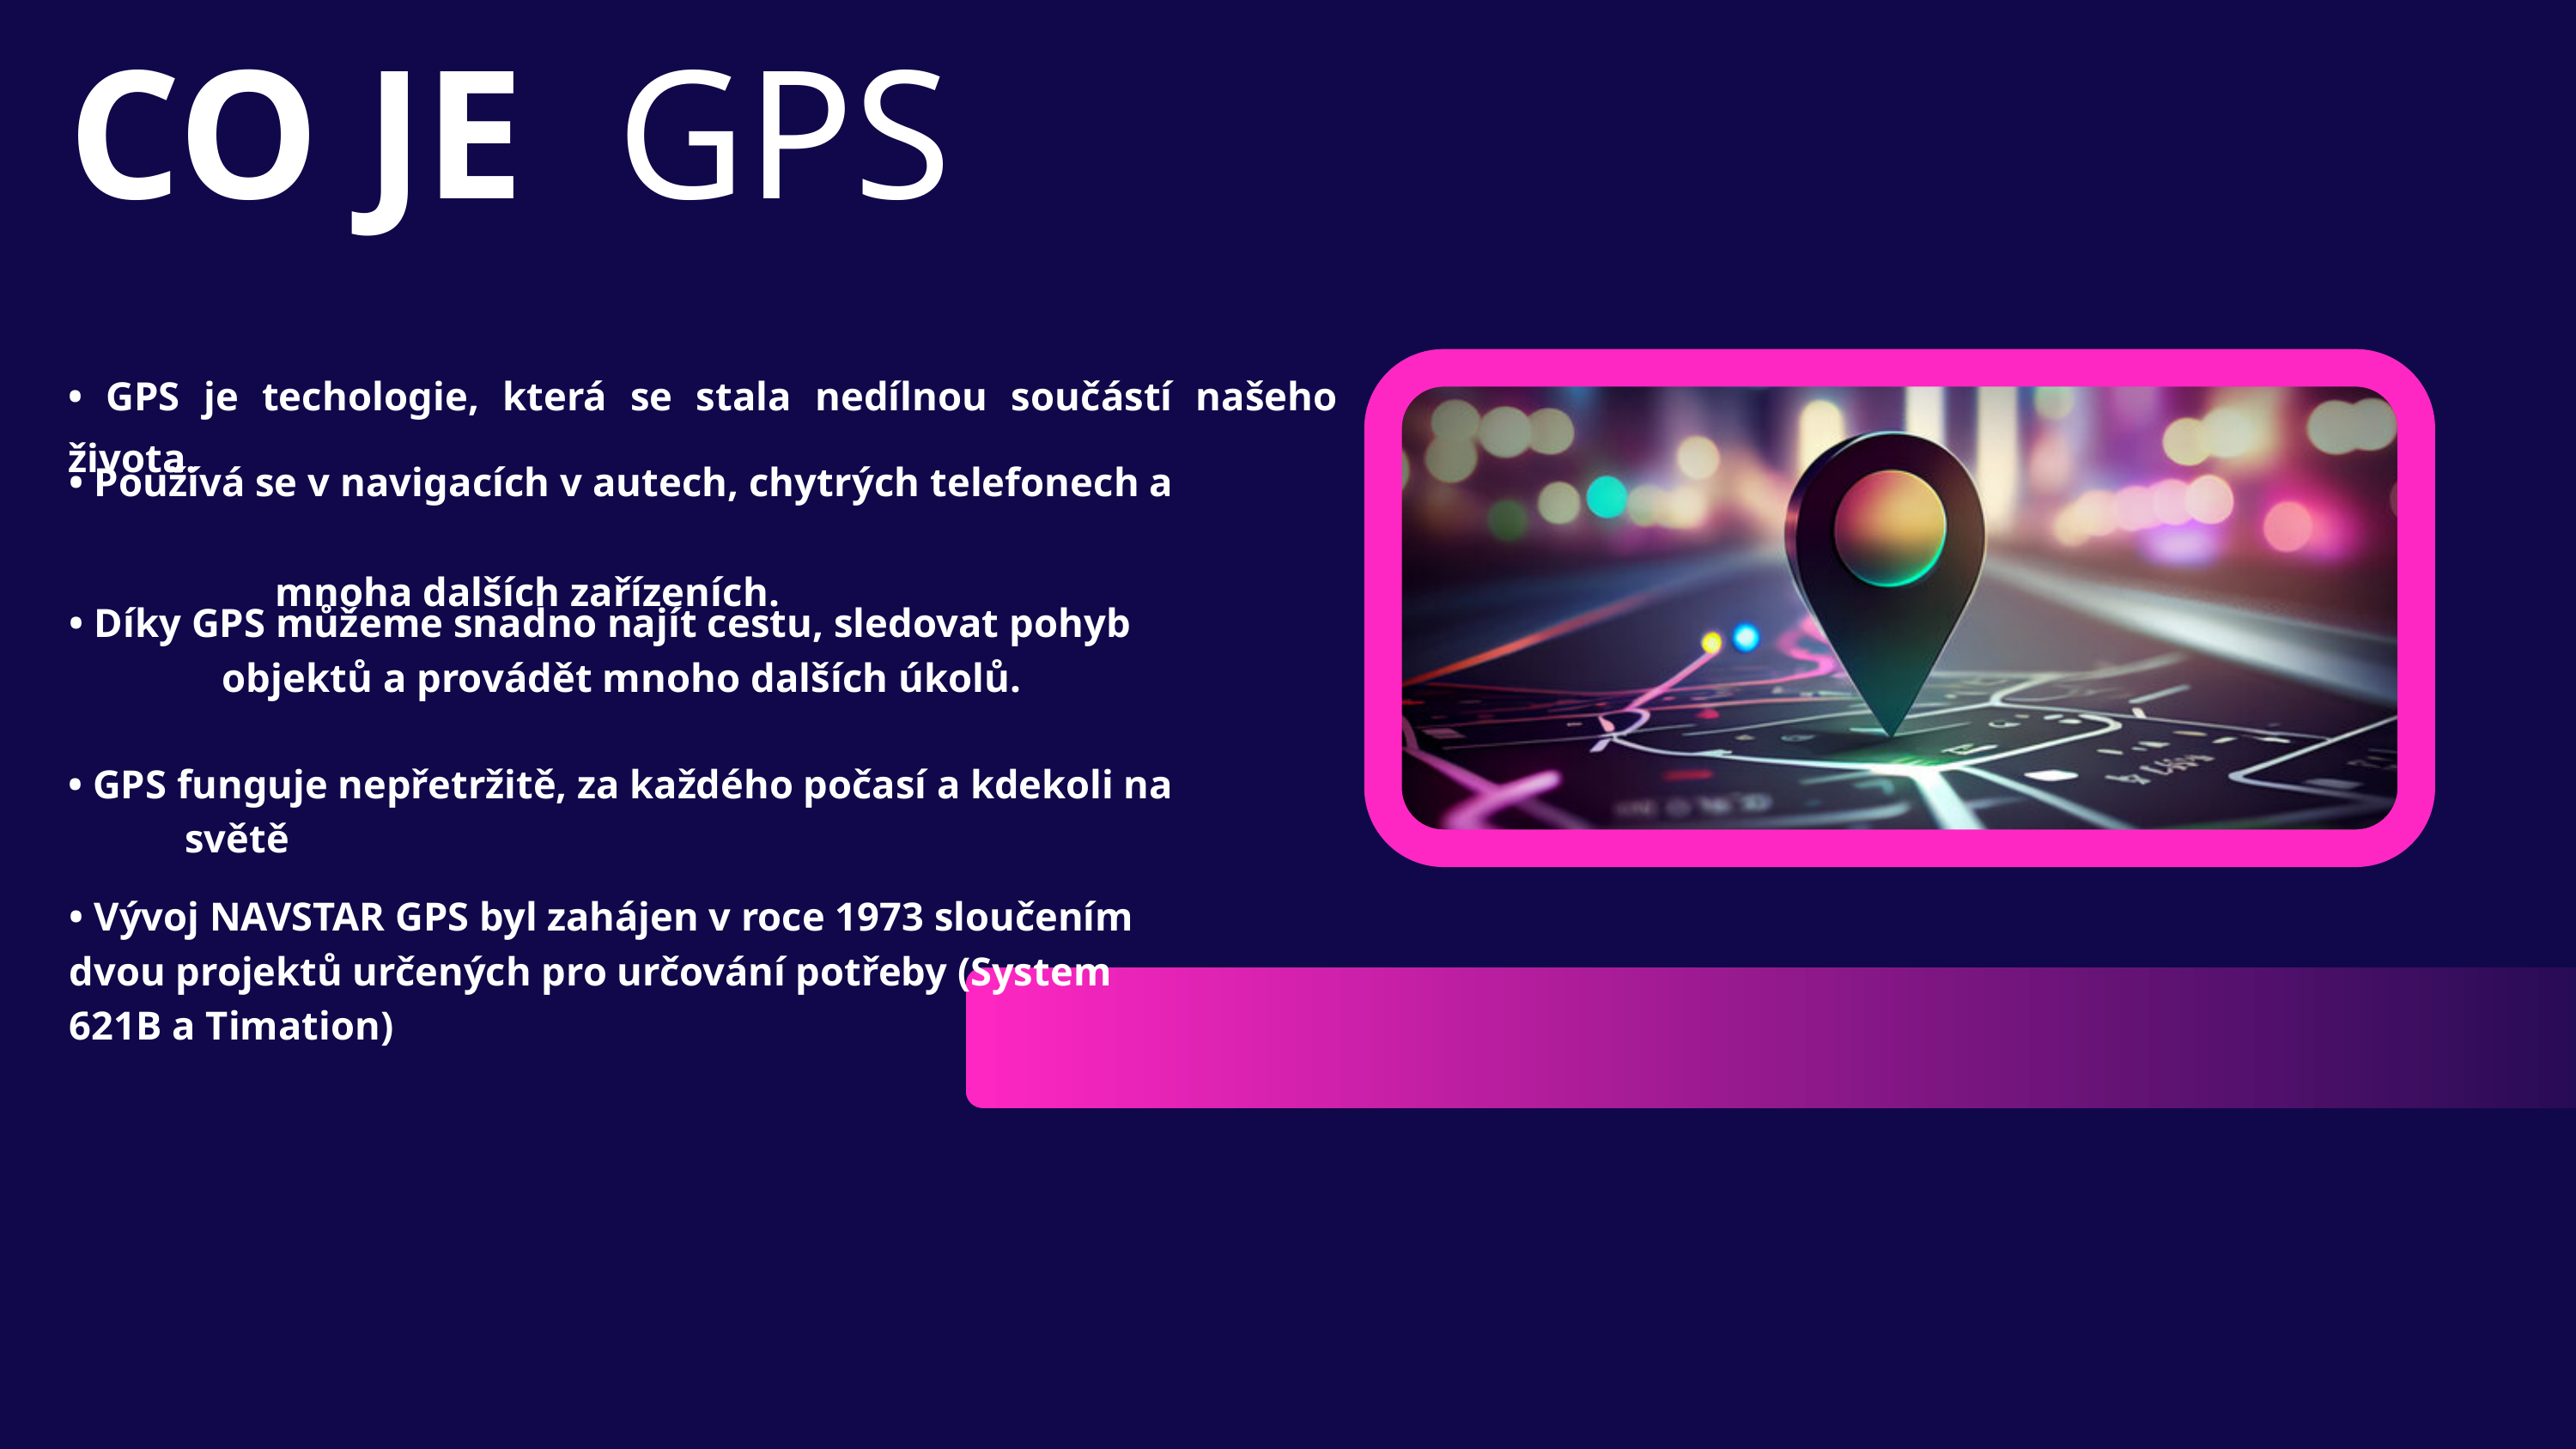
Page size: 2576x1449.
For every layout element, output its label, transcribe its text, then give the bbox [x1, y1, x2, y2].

text_box • GPS je techologie, která se stala nedílnou součástí našeho života. [68, 355, 1340, 481]
text_box • Vývoj NAVSTAR GPS byl zahájen v roce 1973 sloučením dvou projektů určených pro určování potřeby (System 621B a Timation) [69, 884, 1178, 1048]
text_box • Používá se v navigacích v autech, chytrých telefonech a ㅤmnoha dalších zařízeních. [69, 450, 1257, 591]
text_box • GPS funguje nepřetržitě, za každého počasí a kdekoli na ㅤㅤㅤsvětě [68, 751, 1255, 916]
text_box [1382, 367, 2417, 849]
text_box • Díky GPS můžeme snadno najít cestu, sledovat pohyb ㅤㅤㅤㅤobjektů a provádět mnoho dalších úkolů. [69, 591, 1257, 700]
text_box GPS [570, 38, 1257, 234]
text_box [965, 967, 2576, 1109]
text_box CO JE [68, 38, 570, 234]
